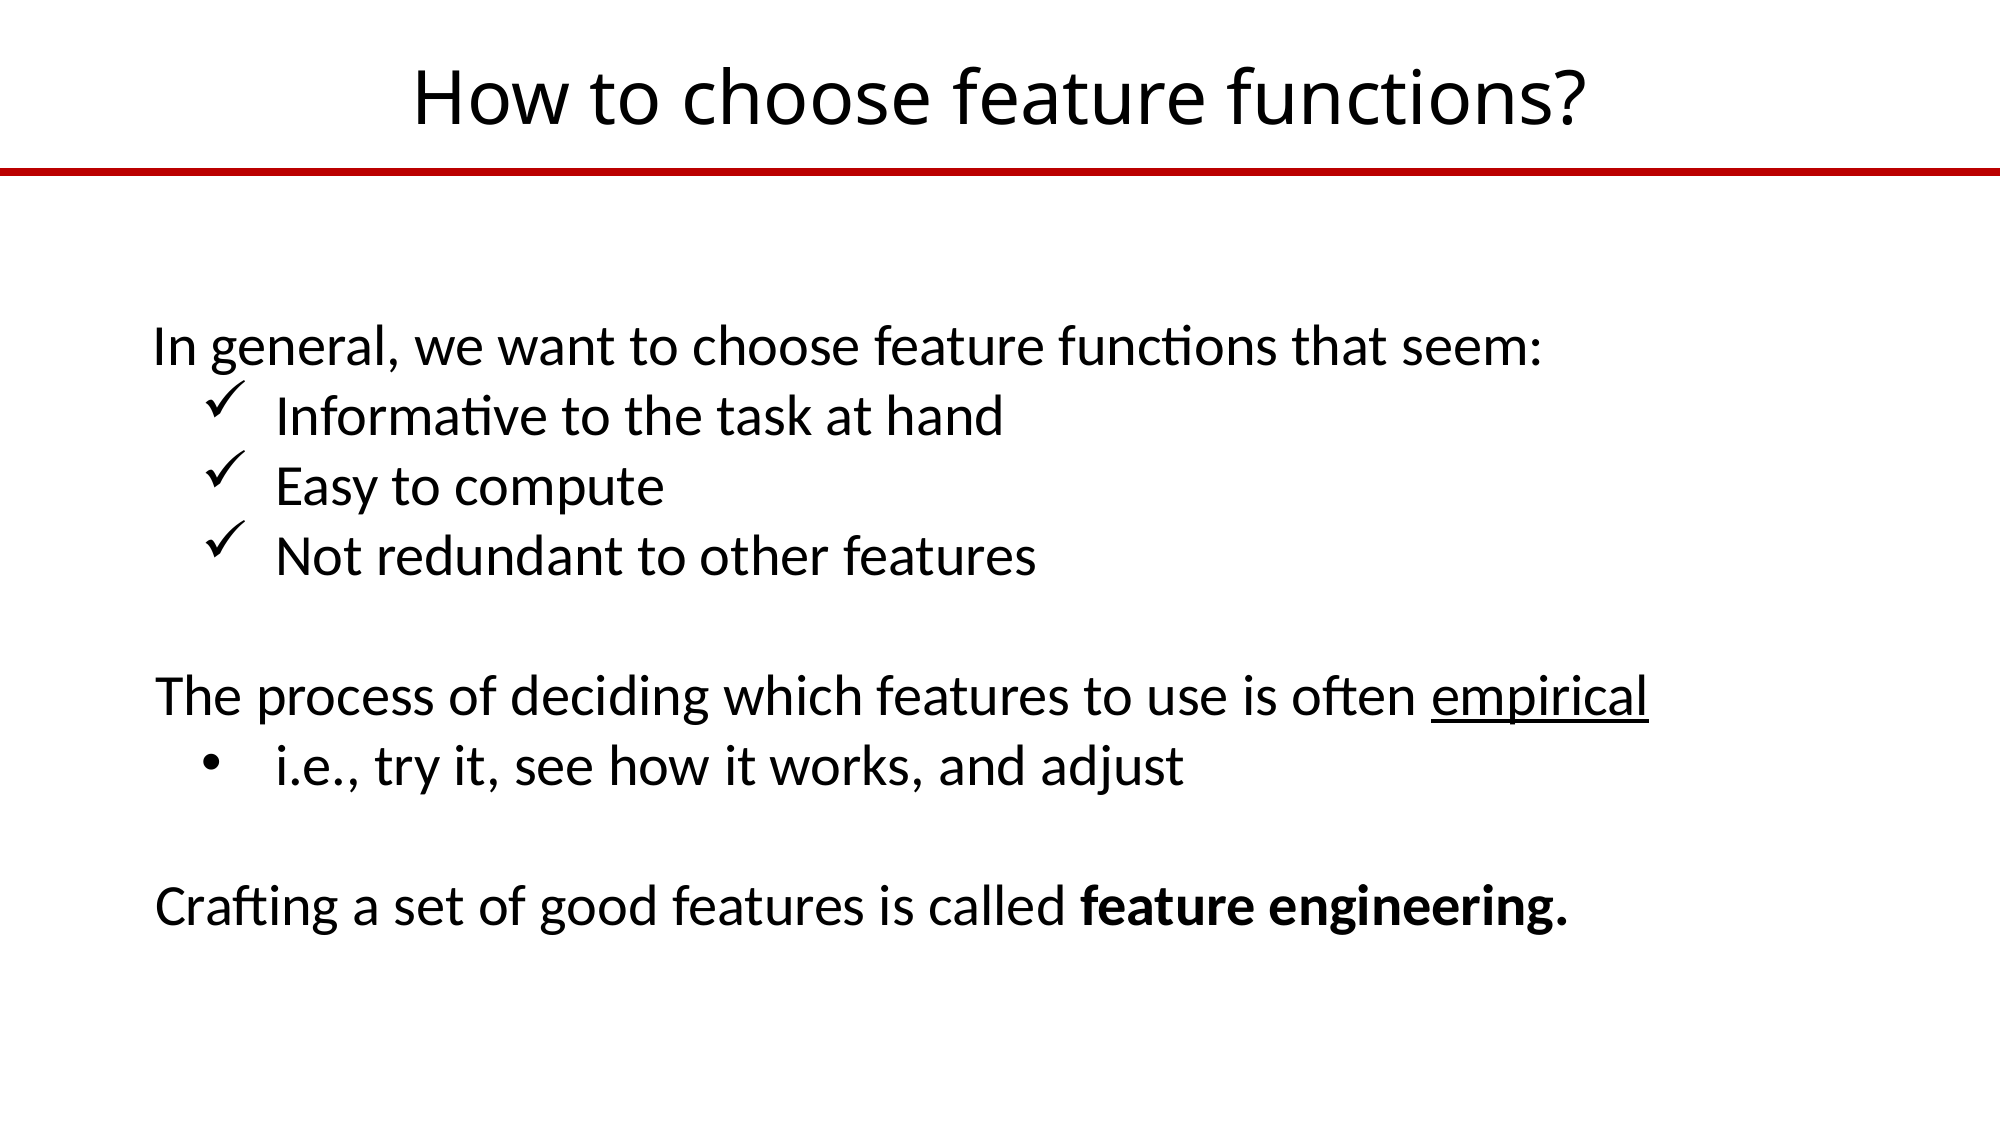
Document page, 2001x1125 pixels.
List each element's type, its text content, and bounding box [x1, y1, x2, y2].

list In general, we want to choose feature functions that seem: Informative to the task at hand Easy to compute Not redundant to other features The process of deciding which features to use is often empirical i.e., try it, see how it works, and adjust Crafting a set of good features is called feature engineering. [137, 299, 1863, 1014]
title How to choose feature functions? [137, 50, 1863, 150]
